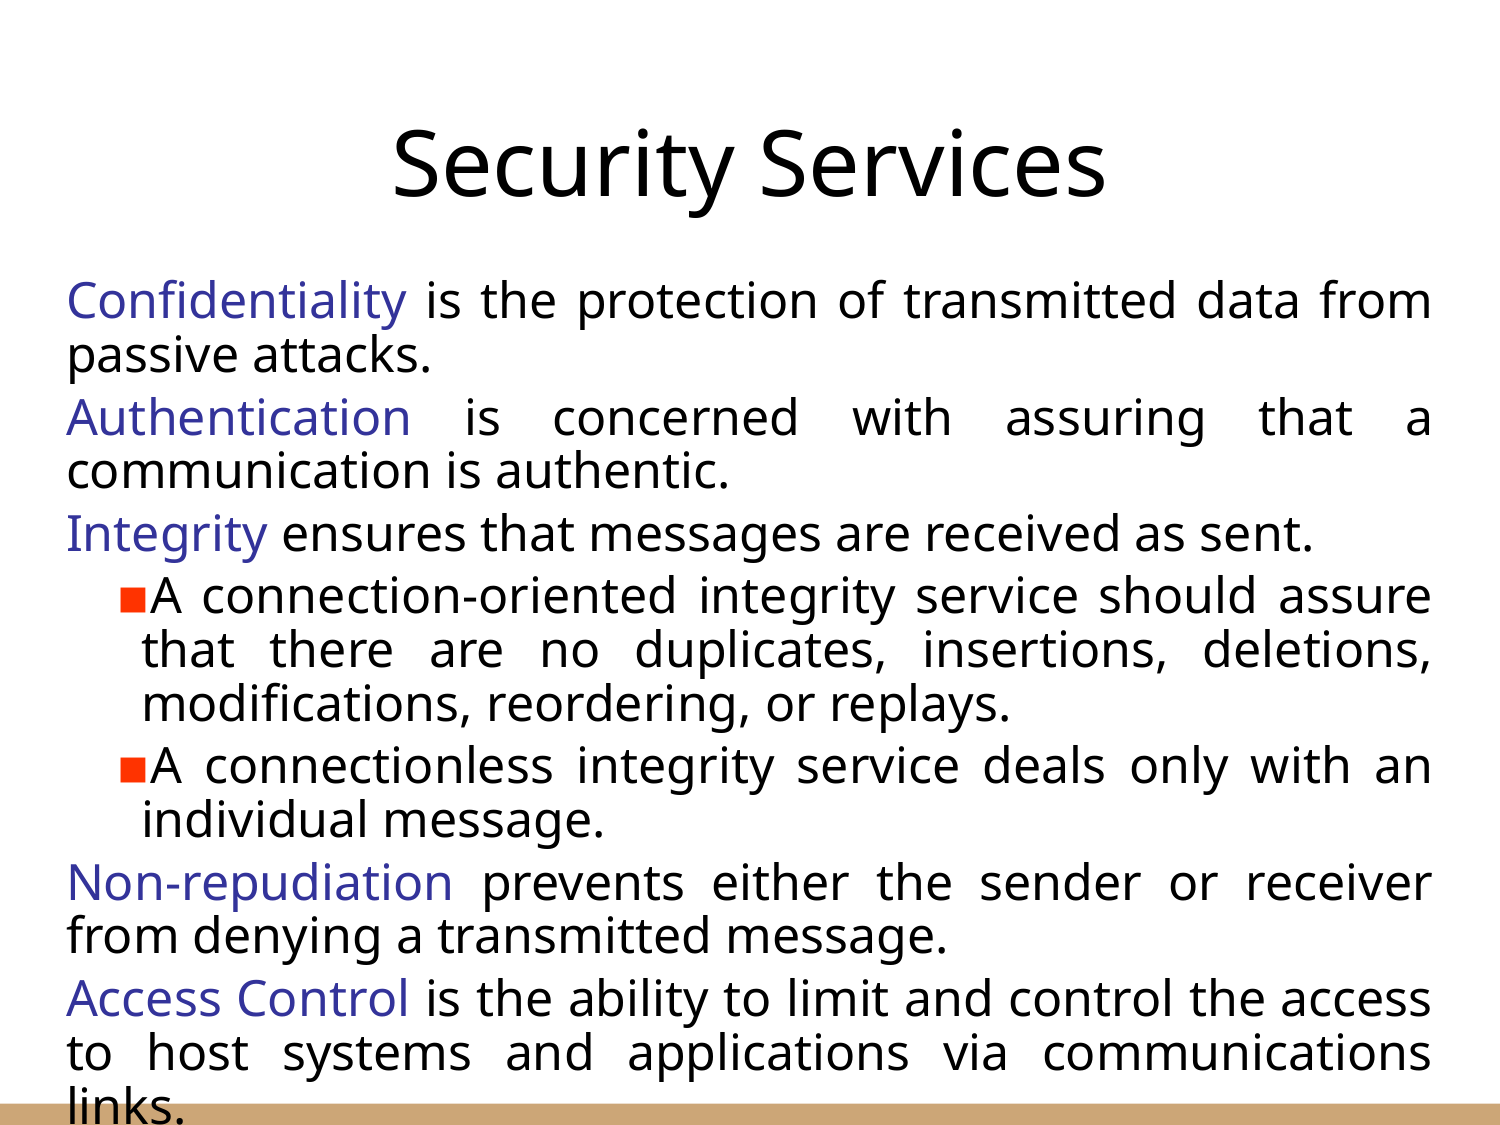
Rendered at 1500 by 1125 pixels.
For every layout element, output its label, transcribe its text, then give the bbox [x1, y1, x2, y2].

title Security Services [51, 69, 1449, 251]
list Confidentiality is the protection of transmitted data from passive attacks. Authentication is concerned with assuring that a communication is authentic. Integrity ensures that messages are received as sent. A connection-oriented integrity service should assure that there are no duplicates, insertions, deletions, modifications, reordering, or replays. A connectionless integrity service deals only with an individual message. Non-repudiation prevents either the sender or receiver from denying a transmitted message. Access Control is the ability to limit and control the access to host systems and applications via communications links. Availability is the ability to prevent the loss or a reduction in availability of elements of a distributed system. [51, 267, 1449, 1002]
